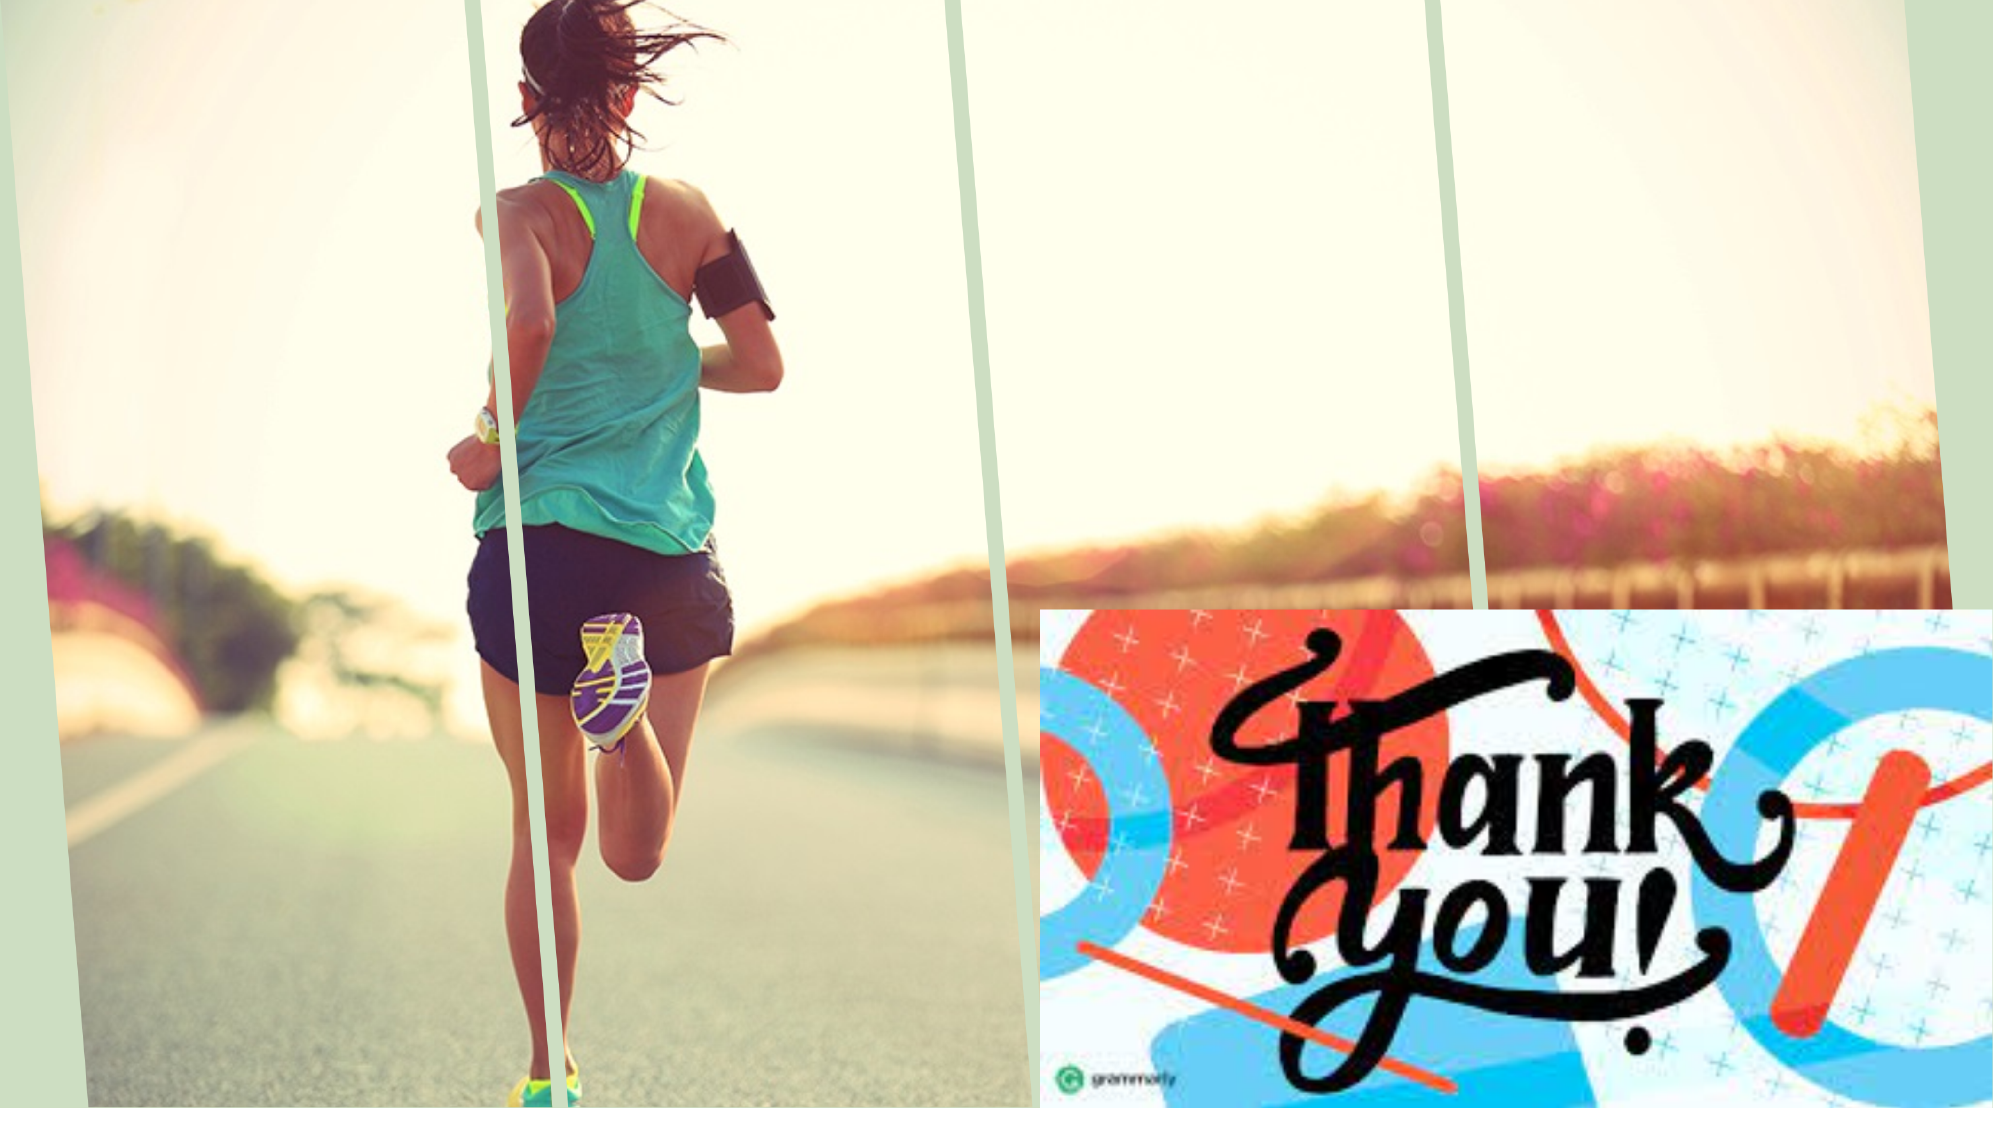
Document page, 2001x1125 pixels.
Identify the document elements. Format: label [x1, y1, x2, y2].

list [0, 0, 1993, 1108]
